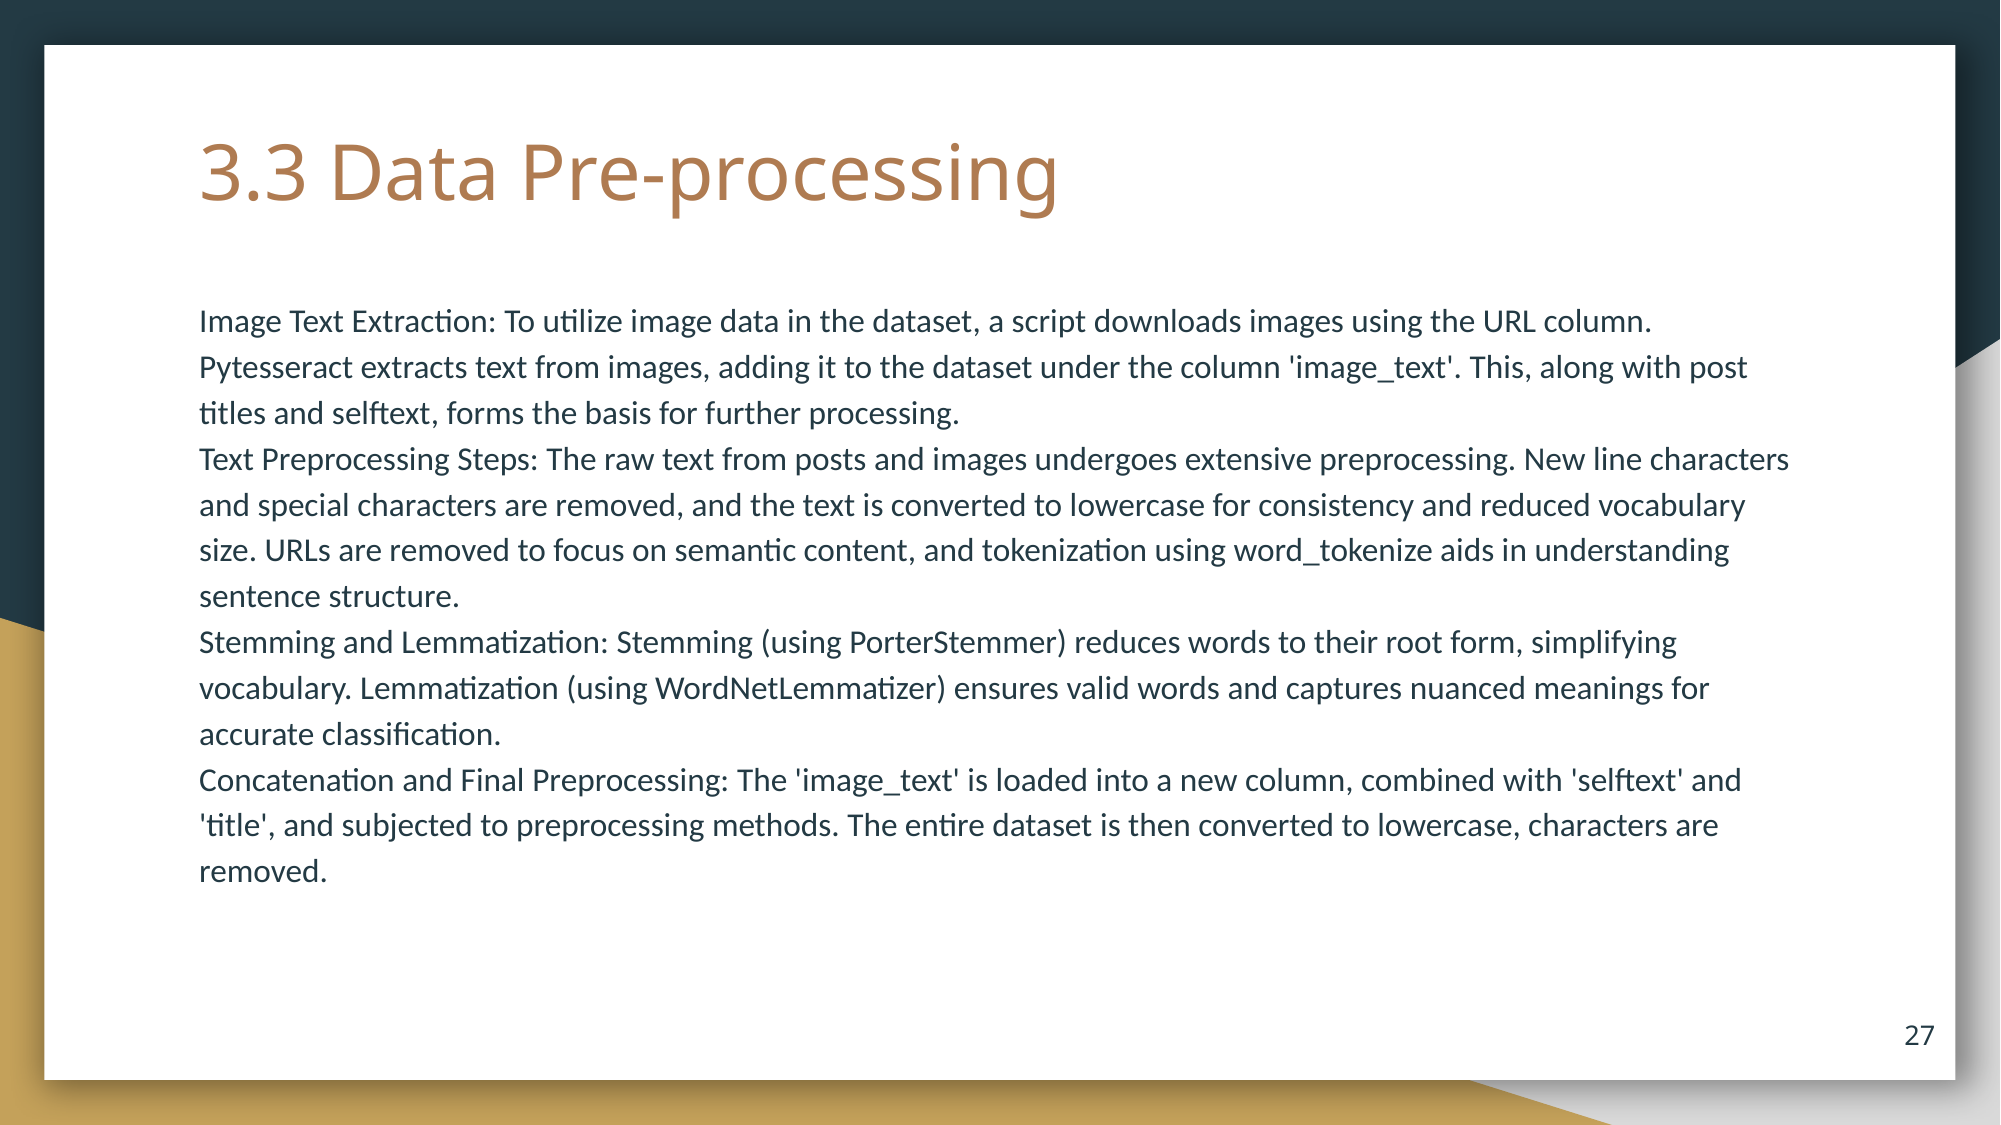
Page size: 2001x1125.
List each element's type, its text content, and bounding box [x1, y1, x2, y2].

title 3.3 Data Pre-processing [179, 102, 1821, 237]
slide_number ‹#› [1835, 993, 1956, 1080]
list Image Text Extraction: To utilize image data in the dataset, a script downloads images using the URL column. Pytesseract extracts text from images, adding it to the dataset under the column 'image_text'. This, along with post titles and selftext, forms the basis for further processing. Text Preprocessing Steps: The raw text from posts and images undergoes extensive preprocessing. New line characters and special characters are removed, and the text is converted to lowercase for consistency and reduced vocabulary size. URLs are removed to focus on semantic content, and tokenization using word_tokenize aids in understanding sentence structure. Stemming and Lemmatization: Stemming (using PorterStemmer) reduces words to their root form, simplifying vocabulary. Lemmatization (using WordNetLemmatizer) ensures valid words and captures nuanced meanings for accurate classification. Concatenation and Final Preprocessing: The 'image_text' is loaded into a new column, combined with 'selftext' and 'title', and subjected to preprocessing methods. The entire dataset is then converted to lowercase, characters are removed. [179, 255, 1821, 1020]
